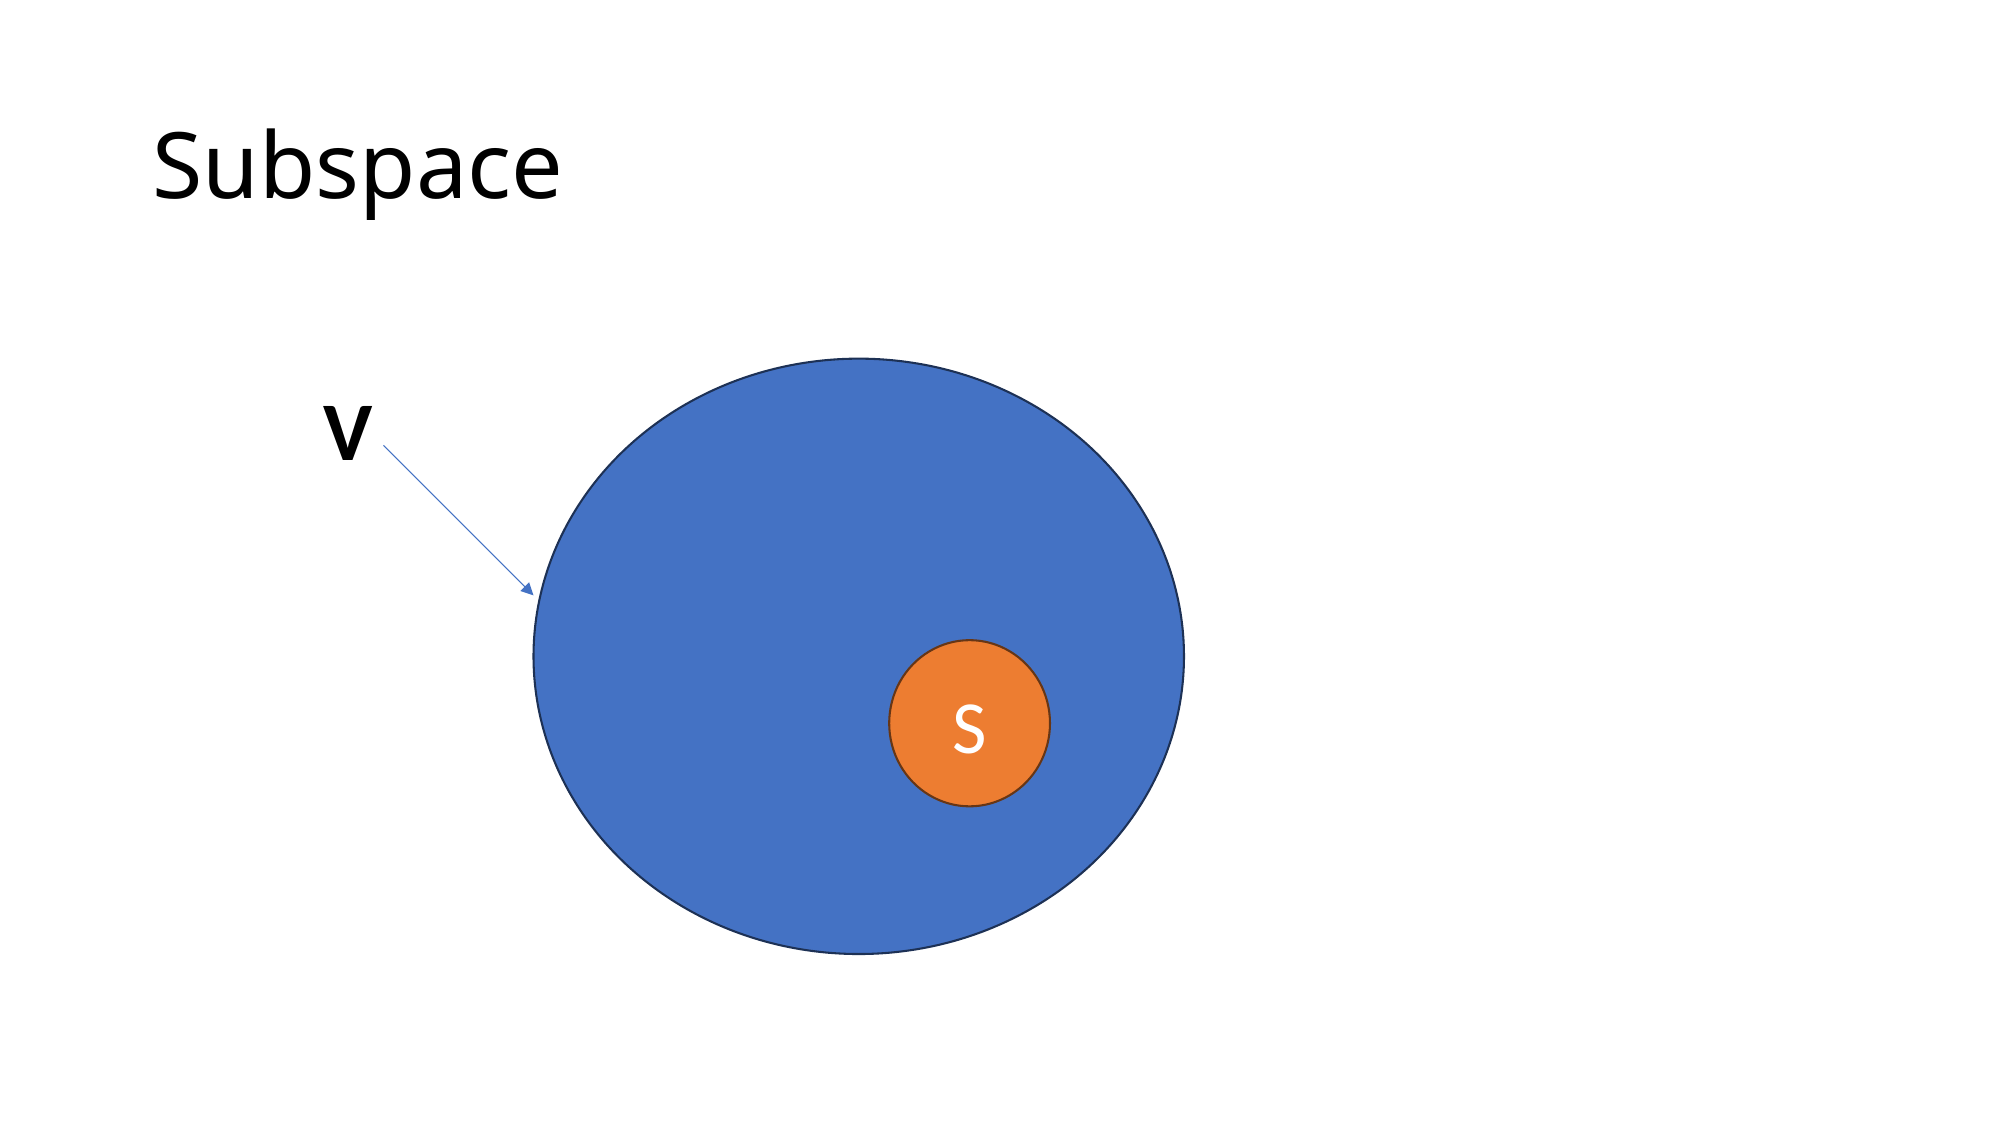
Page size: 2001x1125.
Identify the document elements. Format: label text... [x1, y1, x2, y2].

title Subspace [137, 59, 1863, 278]
text_box S [888, 639, 1052, 808]
text_box [532, 357, 1186, 956]
text_box V [308, 370, 459, 485]
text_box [383, 445, 534, 596]
